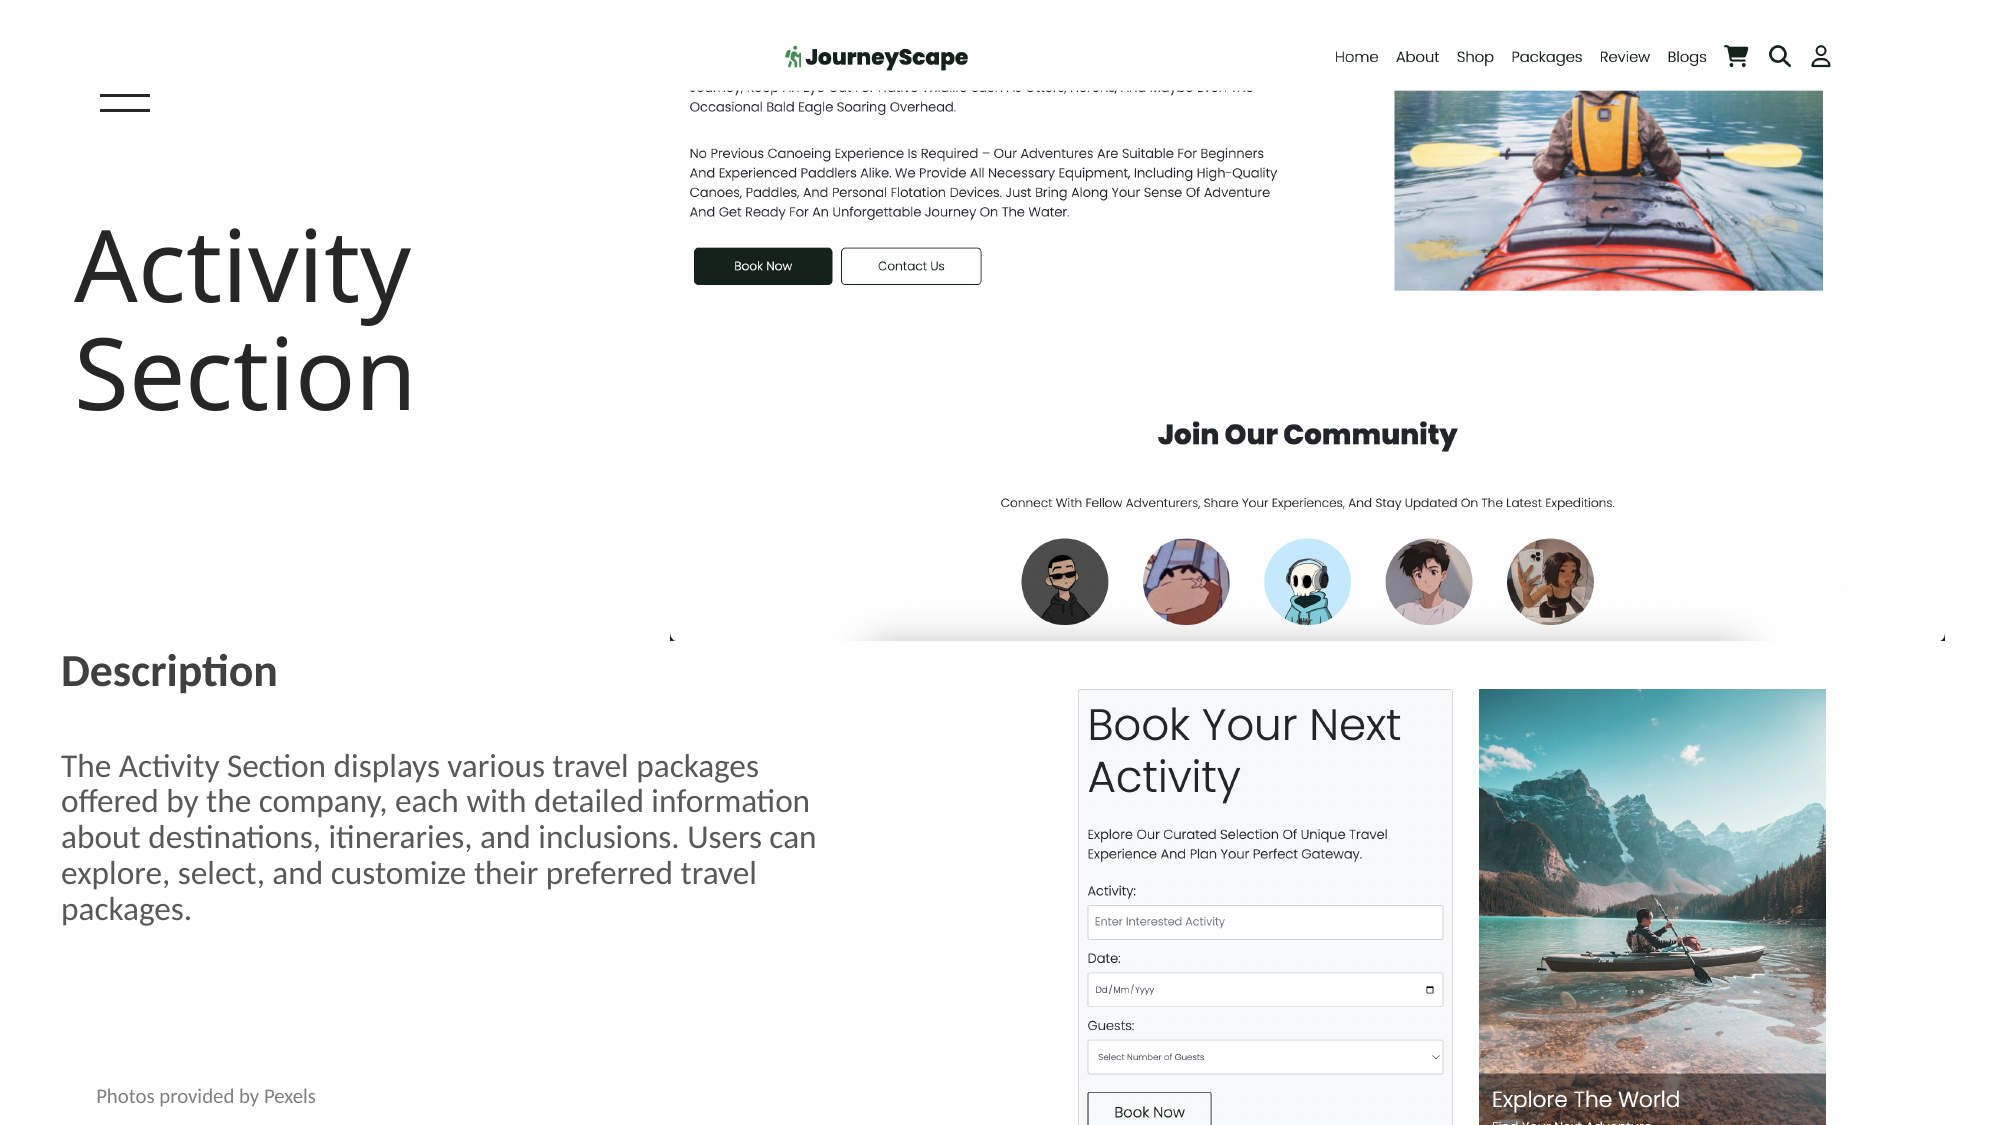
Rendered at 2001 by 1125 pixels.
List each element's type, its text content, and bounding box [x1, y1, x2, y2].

title Activity Section [59, 208, 670, 426]
list Photos provided by Pexels [81, 1078, 553, 1125]
list The Activity Section displays various travel packages offered by the company, each with detailed information about destinations, itineraries, and inclusions. Users can explore, select, and customize their preferred travel packages. [46, 740, 780, 1079]
list Description [46, 581, 780, 704]
picture [670, 25, 2000, 1125]
